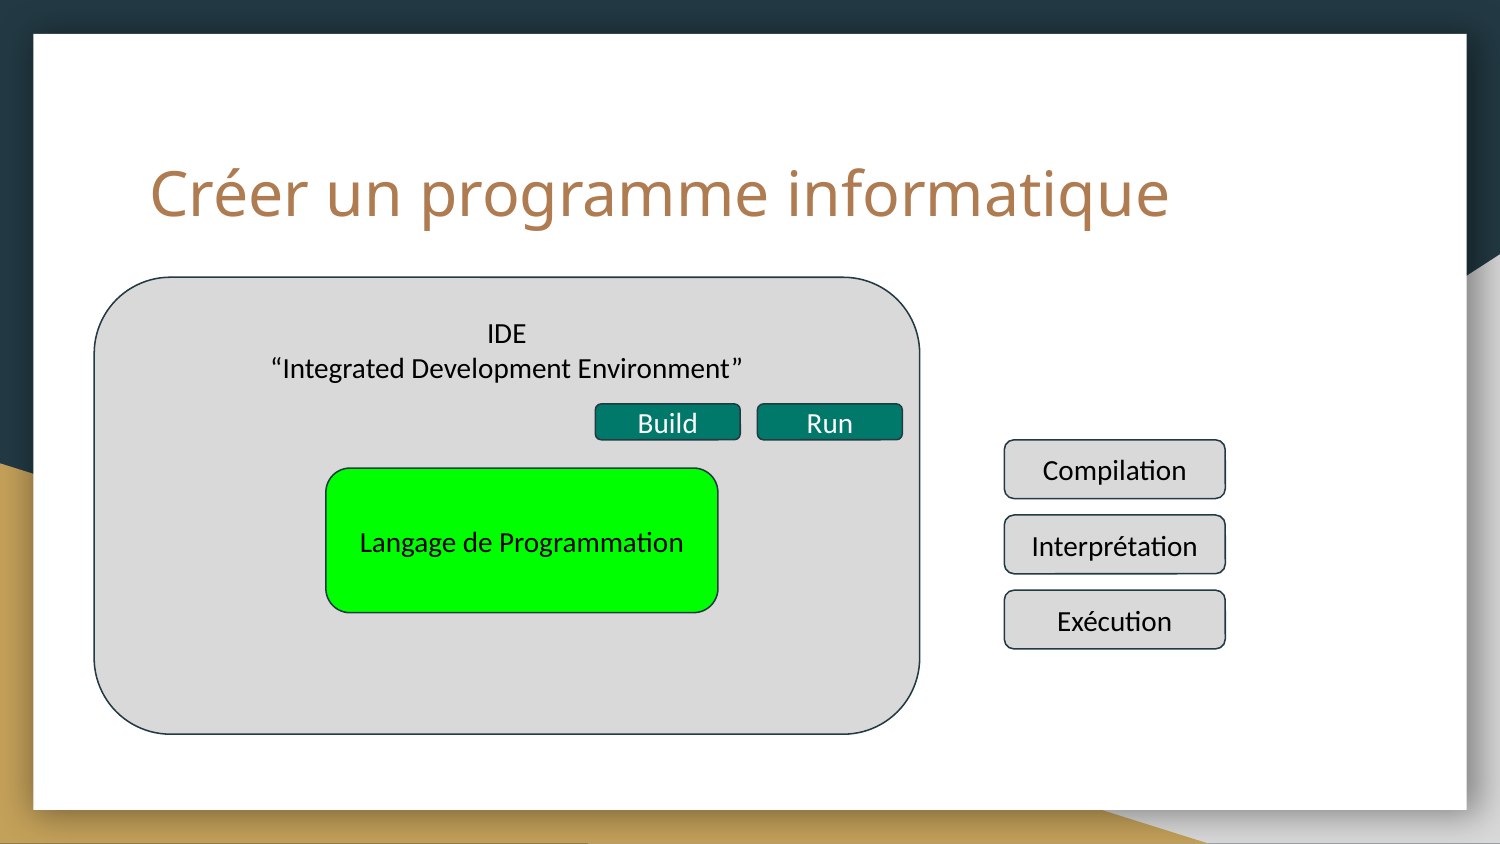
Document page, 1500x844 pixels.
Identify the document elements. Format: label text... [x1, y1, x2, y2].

title Créer un programme informatique [134, 138, 1366, 296]
text_box Compilation [1004, 439, 1226, 499]
text_box Interprétation [1004, 514, 1226, 574]
text_box Exécution [1004, 590, 1226, 649]
text_box IDE “Integrated Development Environment” [94, 277, 920, 735]
text_box Run [757, 403, 903, 440]
text_box Langage de Programmation [325, 468, 718, 613]
text_box Build [595, 403, 741, 440]
